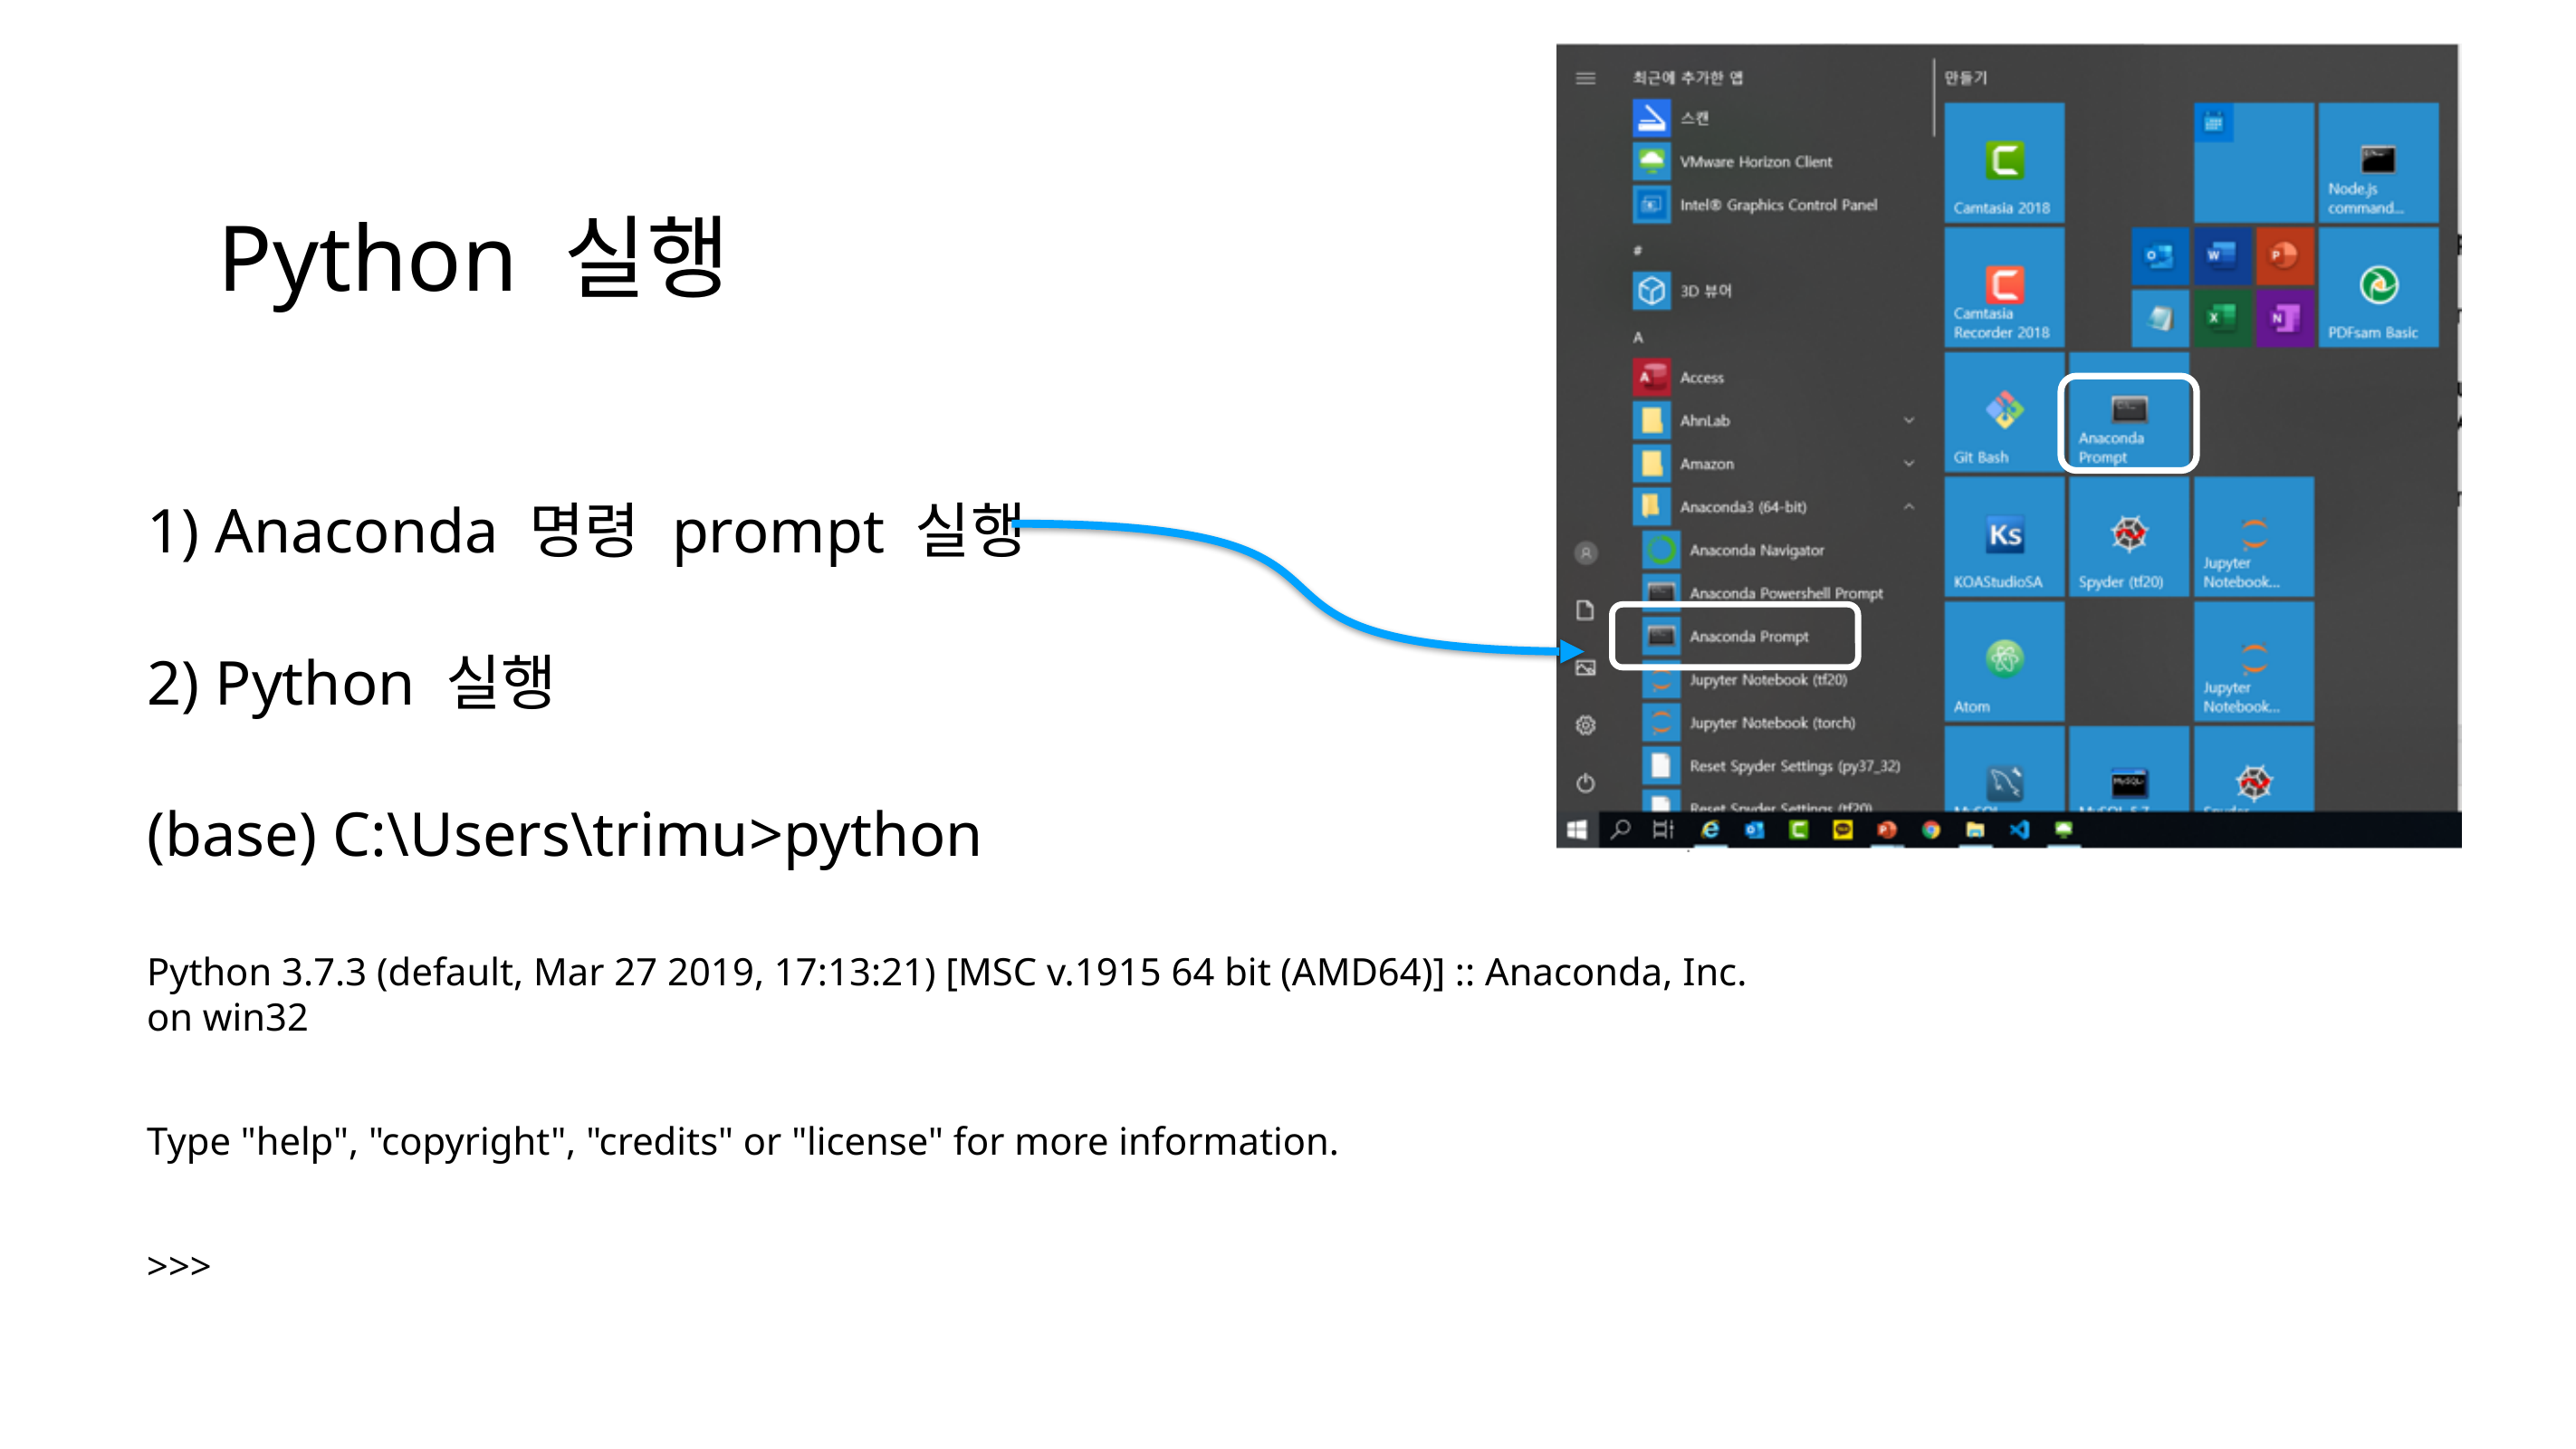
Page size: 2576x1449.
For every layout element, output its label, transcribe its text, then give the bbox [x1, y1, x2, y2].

list 1) Anaconda 명령 prompt 실행 2) Python 실행 (base) C:\Users\trimu>python Python 3.7.3 (default, Mar 27 2019, 17:13:21) [MSC v.1915 64 bit (AMD64)] :: Anaconda, Inc. on win32 Type "help", "copyright", "credits" or "license" for more information. >>> [139, 422, 1788, 1358]
picture [1556, 43, 2462, 853]
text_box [1011, 523, 1585, 652]
title Python 실행 [209, 133, 1175, 377]
